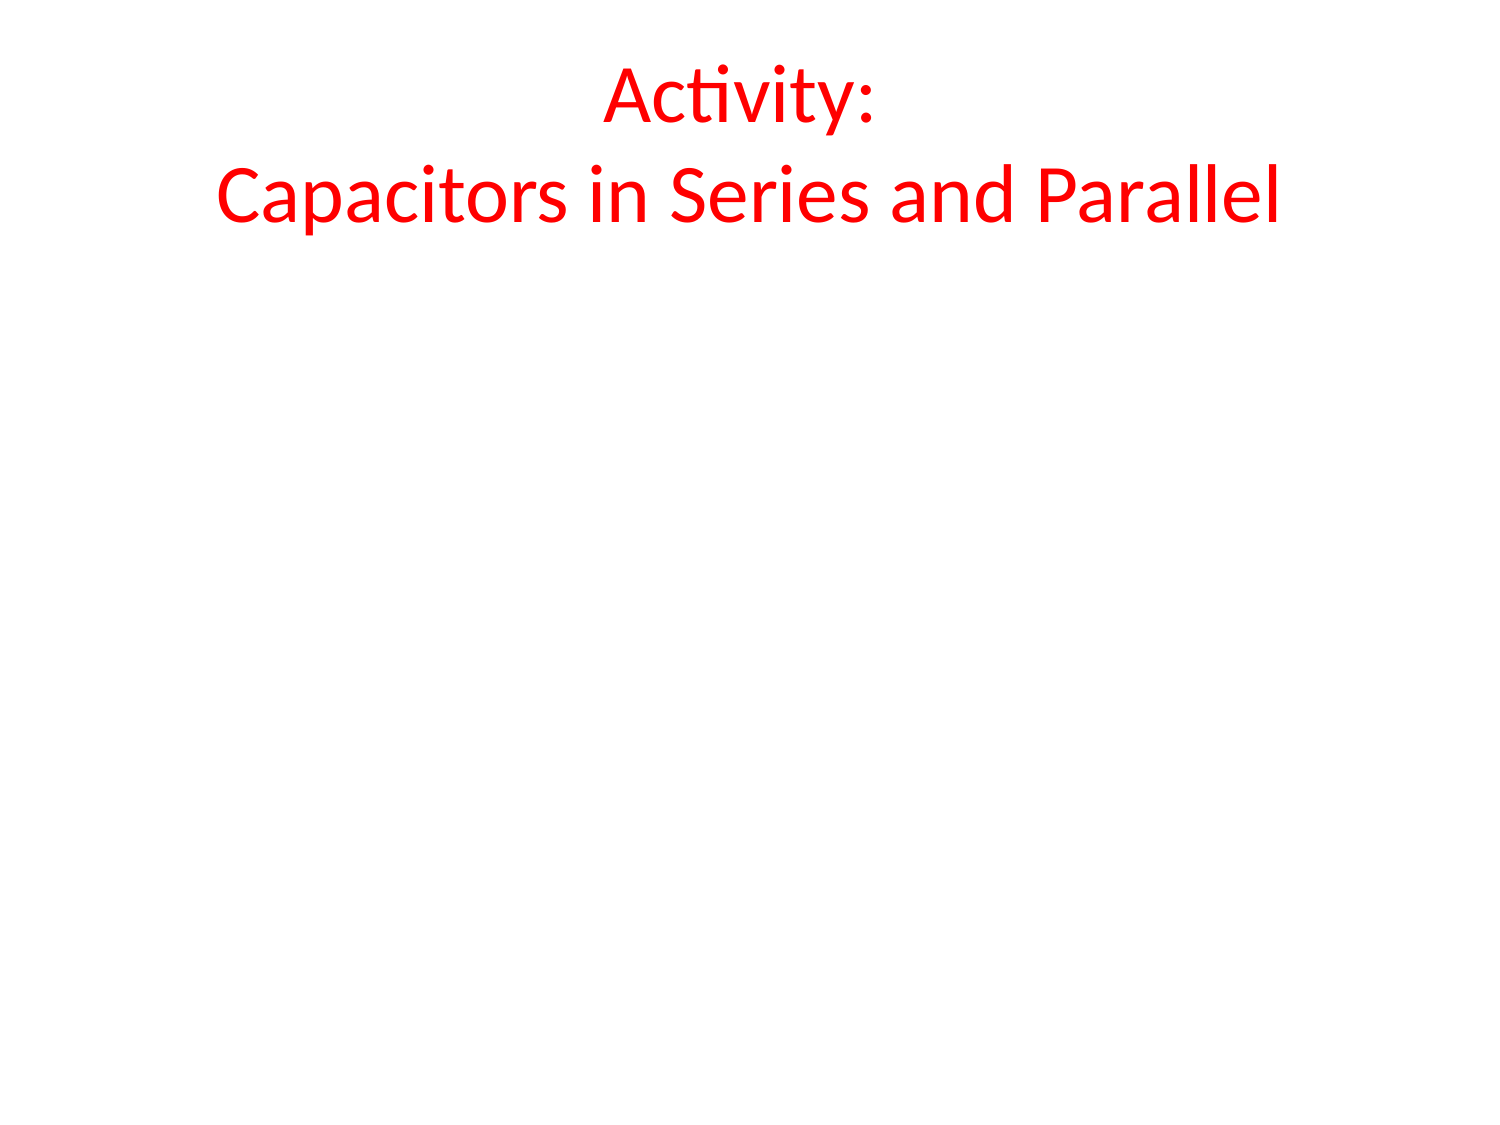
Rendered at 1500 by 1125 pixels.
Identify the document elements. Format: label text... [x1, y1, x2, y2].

title Activity: Capacitors in Series and Parallel [75, 45, 1425, 233]
